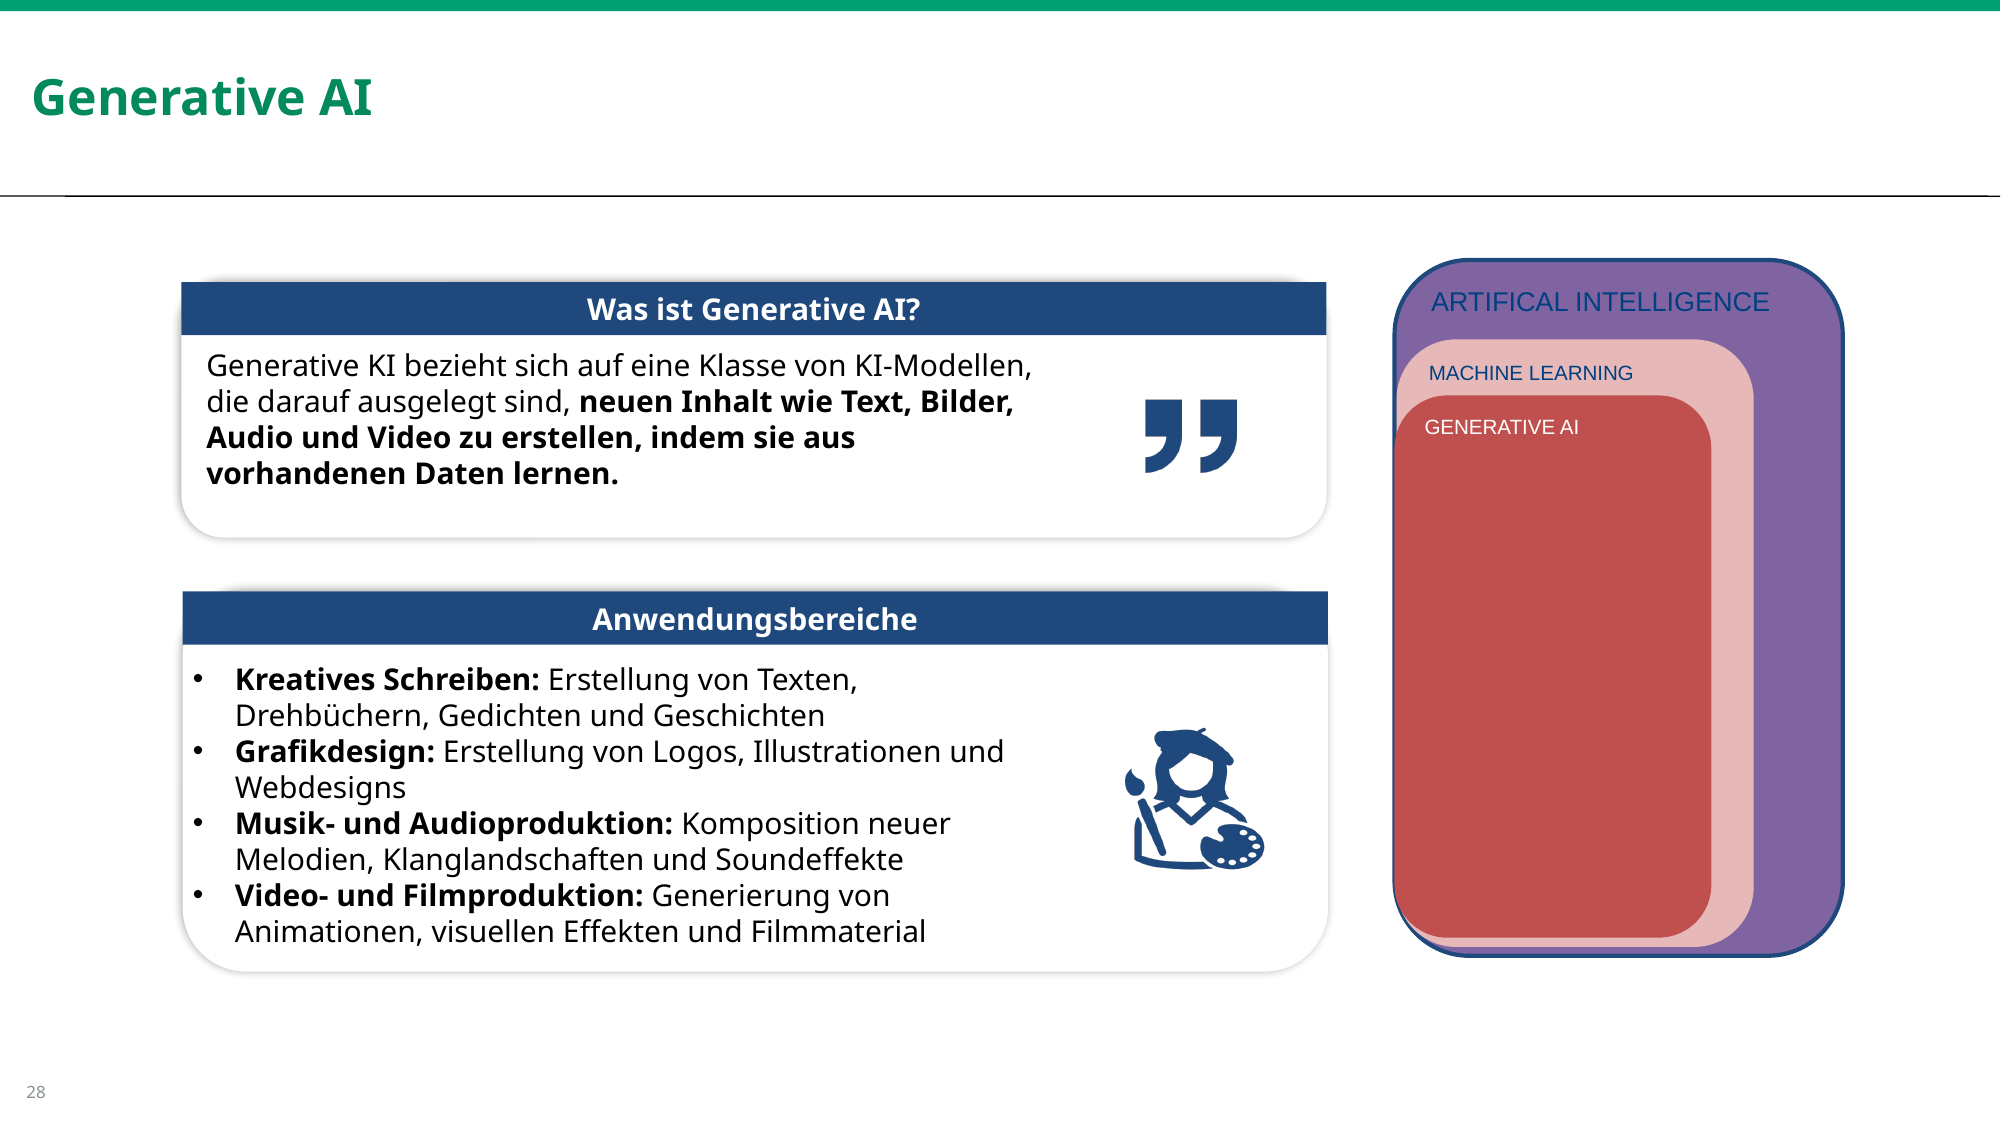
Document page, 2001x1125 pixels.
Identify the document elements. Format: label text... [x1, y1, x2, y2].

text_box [181, 281, 1327, 538]
slide_number 28 [26, 1081, 1000, 1111]
picture [1103, 708, 1279, 885]
text_box Kreatives Schreiben: Erstellung von Texten, Drehbüchern, Gedichten und Geschichten Grafikdesign: Erstellung von Logos, Illustrationen und Webdesigns Musik- und Audioproduktion: Komposition neuer Melodien, Klanglandschaften und Soundeffekte Video- und Filmproduktion: Generierung von Animationen, visuellen Effekten und Filmmaterial [192, 660, 1056, 956]
title Generative AI [31, 65, 1969, 126]
text_box Anwendungsbereiche [181, 589, 1330, 647]
text_box [182, 647, 1328, 972]
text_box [1394, 259, 1844, 957]
